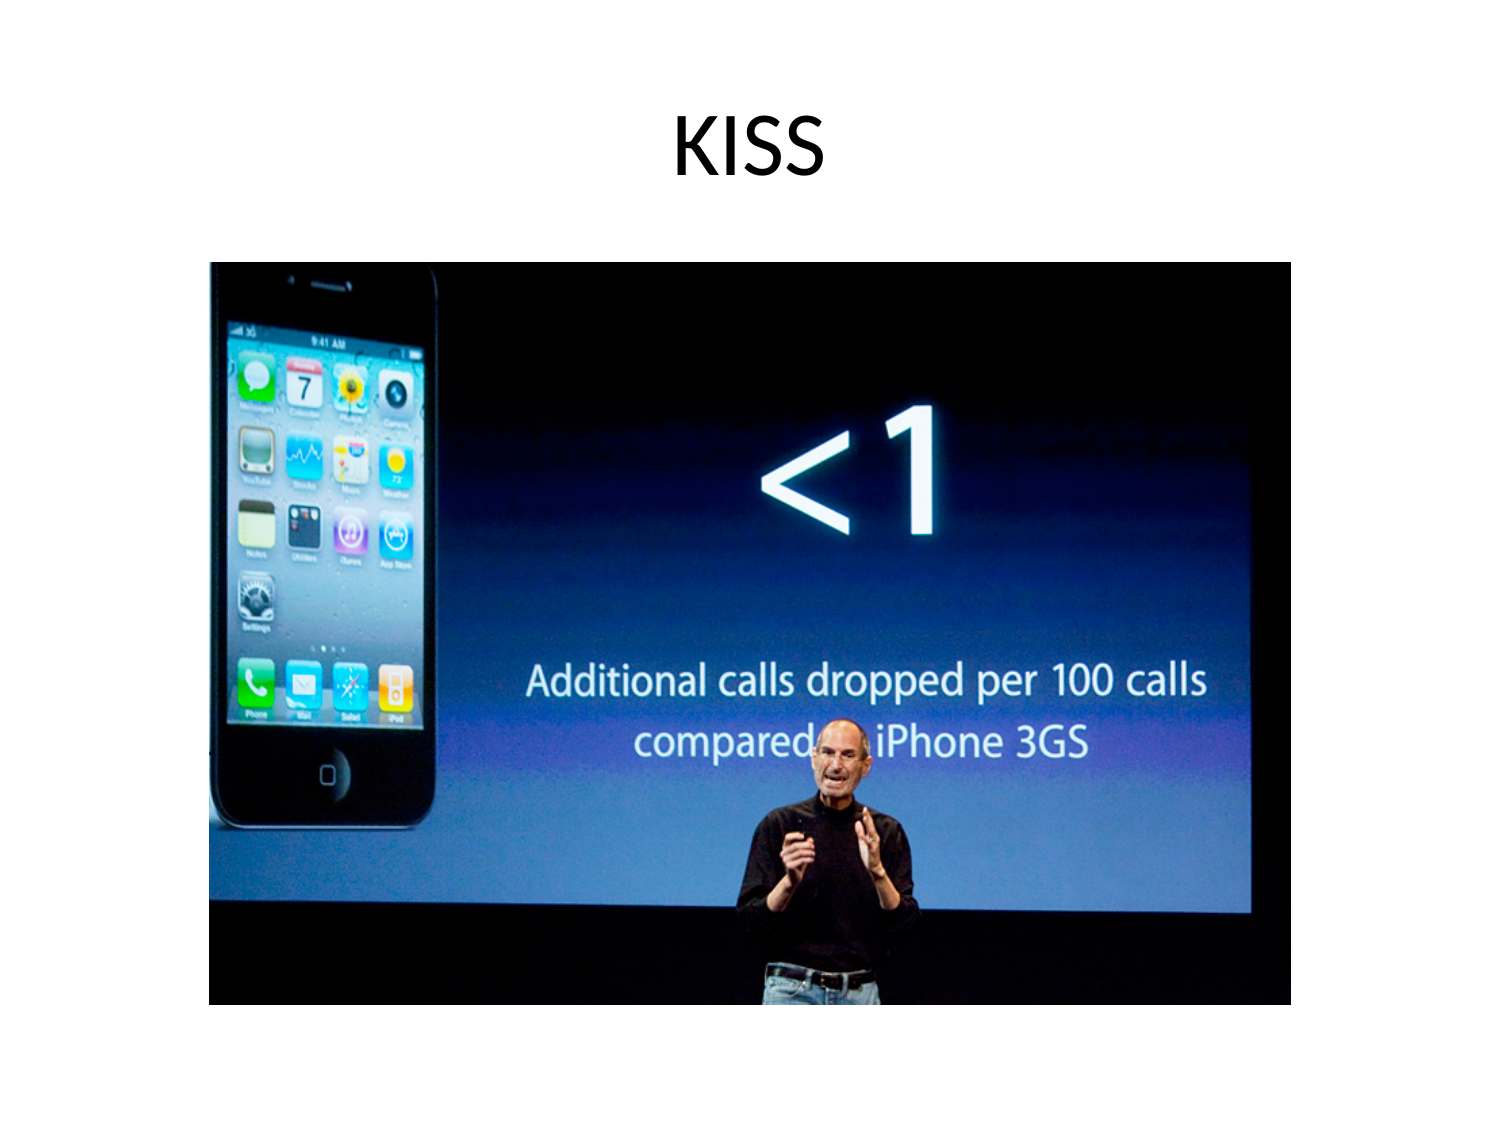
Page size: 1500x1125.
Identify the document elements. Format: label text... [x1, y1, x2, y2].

title KISS [75, 45, 1425, 233]
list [208, 262, 1292, 1006]
